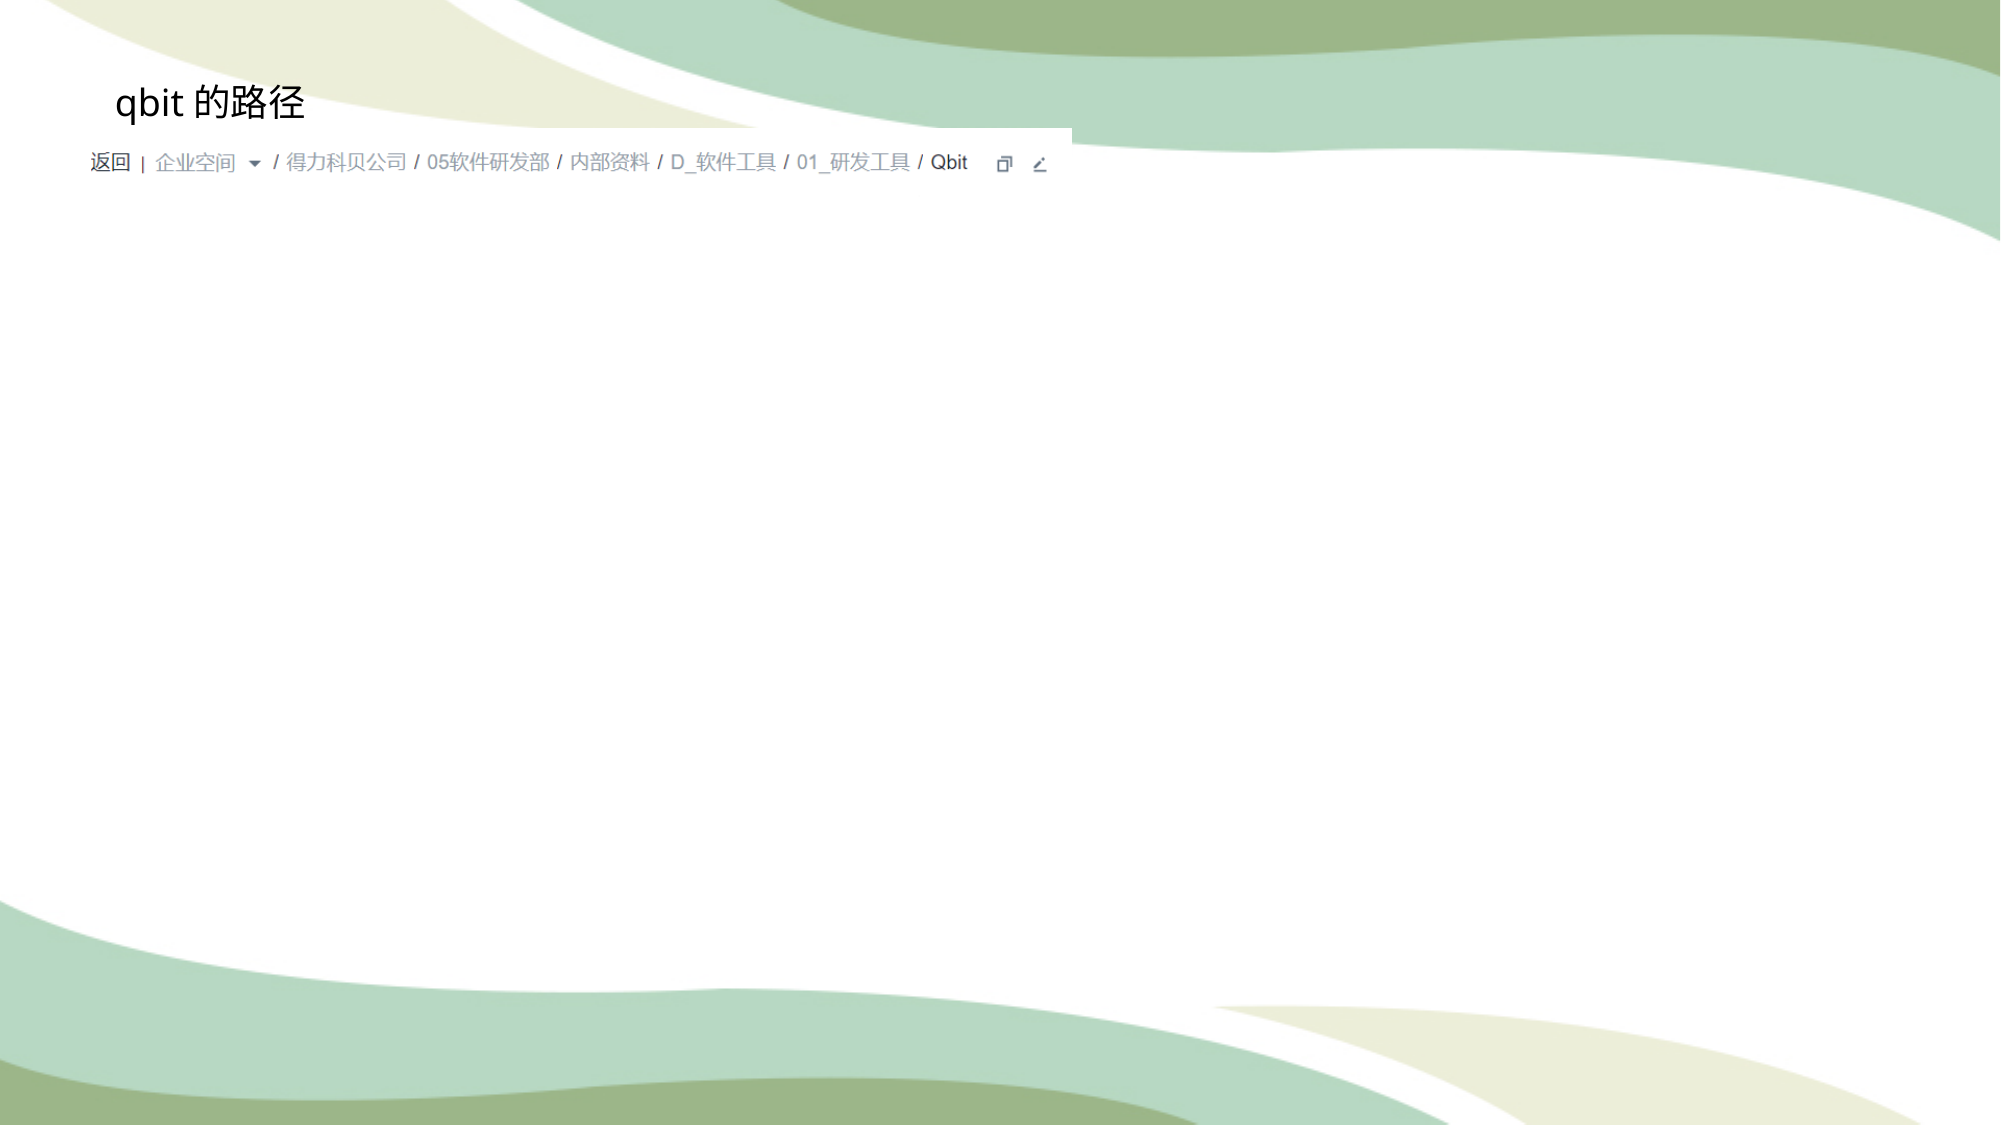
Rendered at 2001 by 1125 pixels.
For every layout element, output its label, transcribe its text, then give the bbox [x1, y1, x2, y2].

text_box qbit的路径 [100, 71, 767, 128]
picture [0, 0, 2001, 1125]
